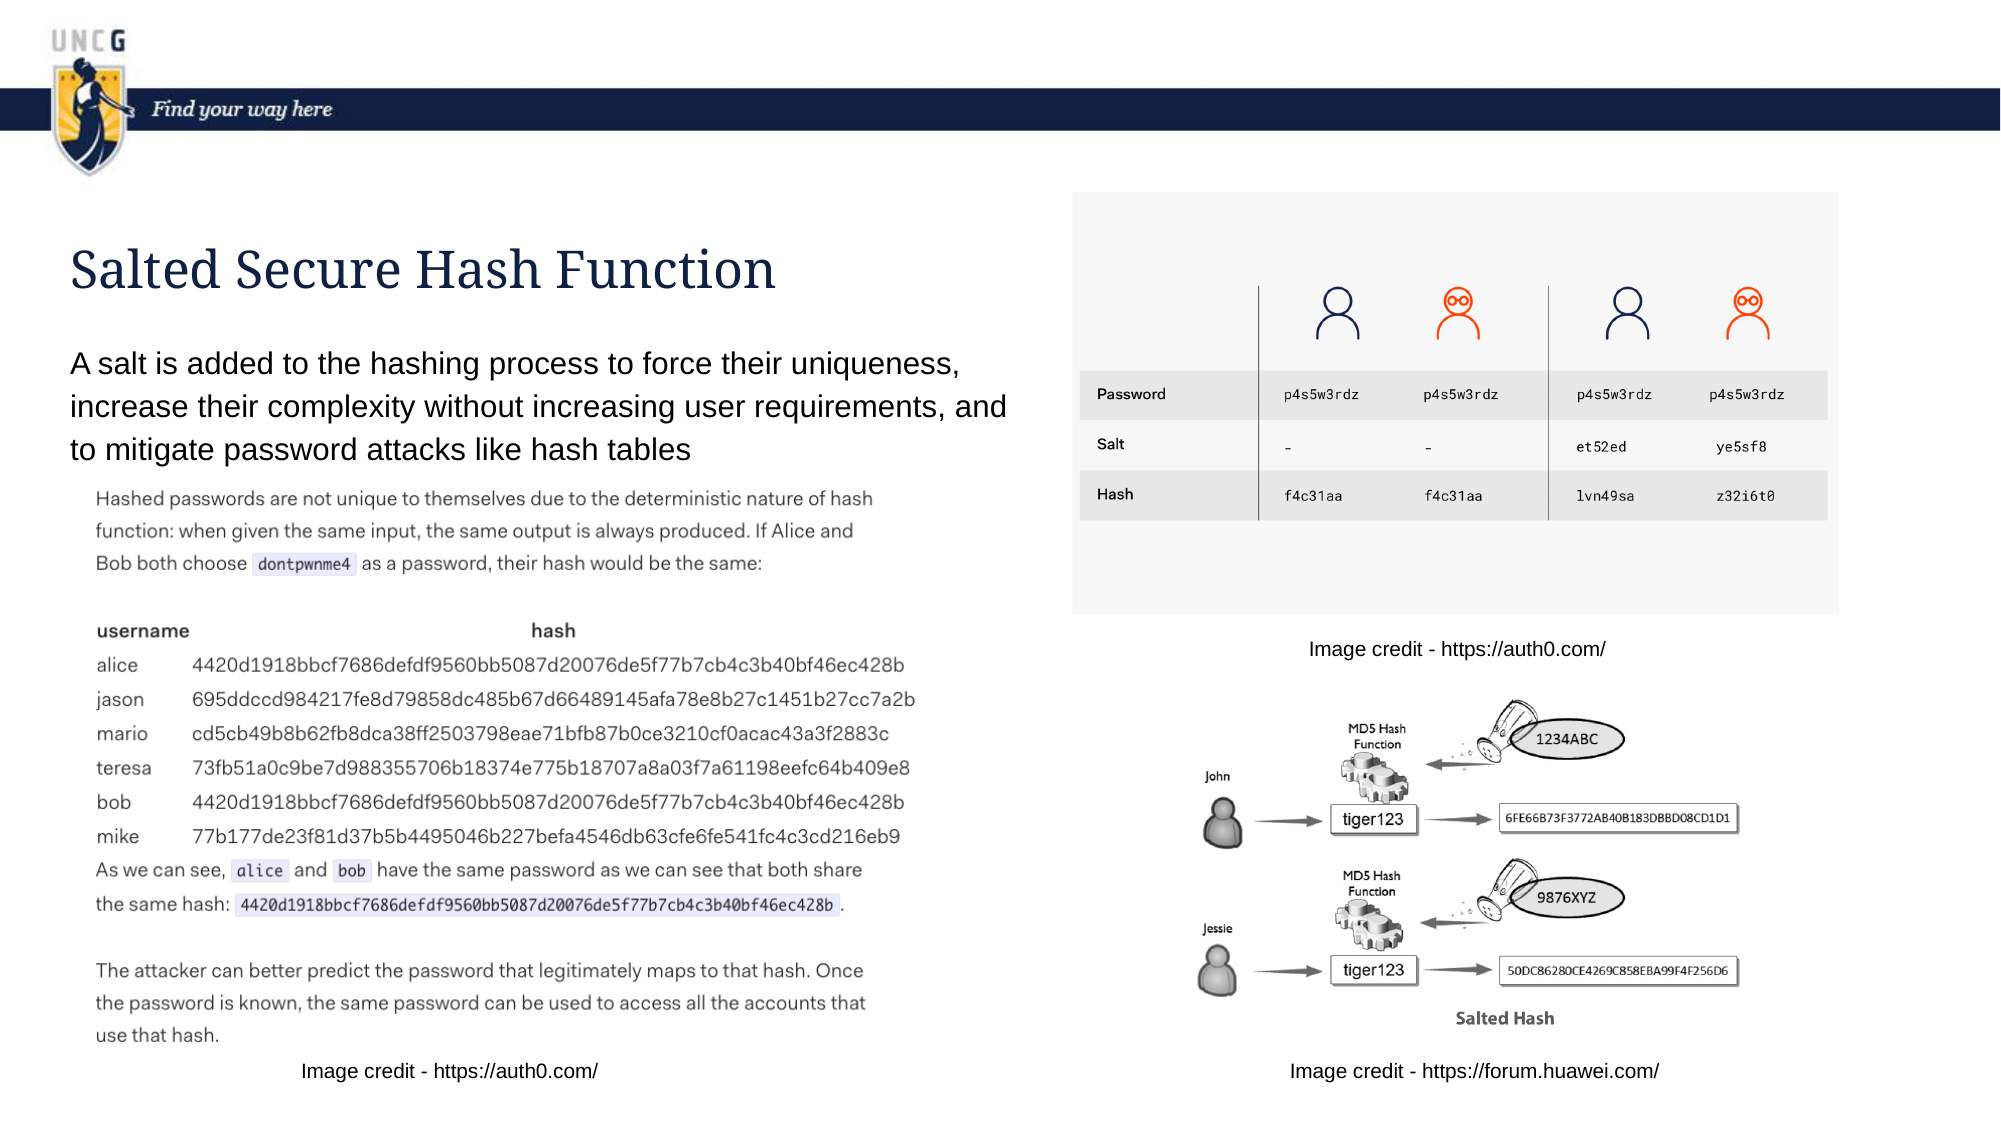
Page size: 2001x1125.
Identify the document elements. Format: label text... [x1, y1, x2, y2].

text_box Image credit - https://auth0.com/ [1293, 623, 1634, 664]
title Salted Secure Hash Function [55, 192, 1070, 308]
text_box Image credit - https://forum.huawei.com/ [1274, 1044, 1696, 1096]
text_box Image credit - https://auth0.com/ [285, 1072, 626, 1096]
text_box A salt is added to the hashing process to force their uniqueness, increase their complexity without increasing user requirements, and to mitigate password attacks like hash tables [55, 322, 1051, 525]
picture [0, 0, 2001, 1125]
